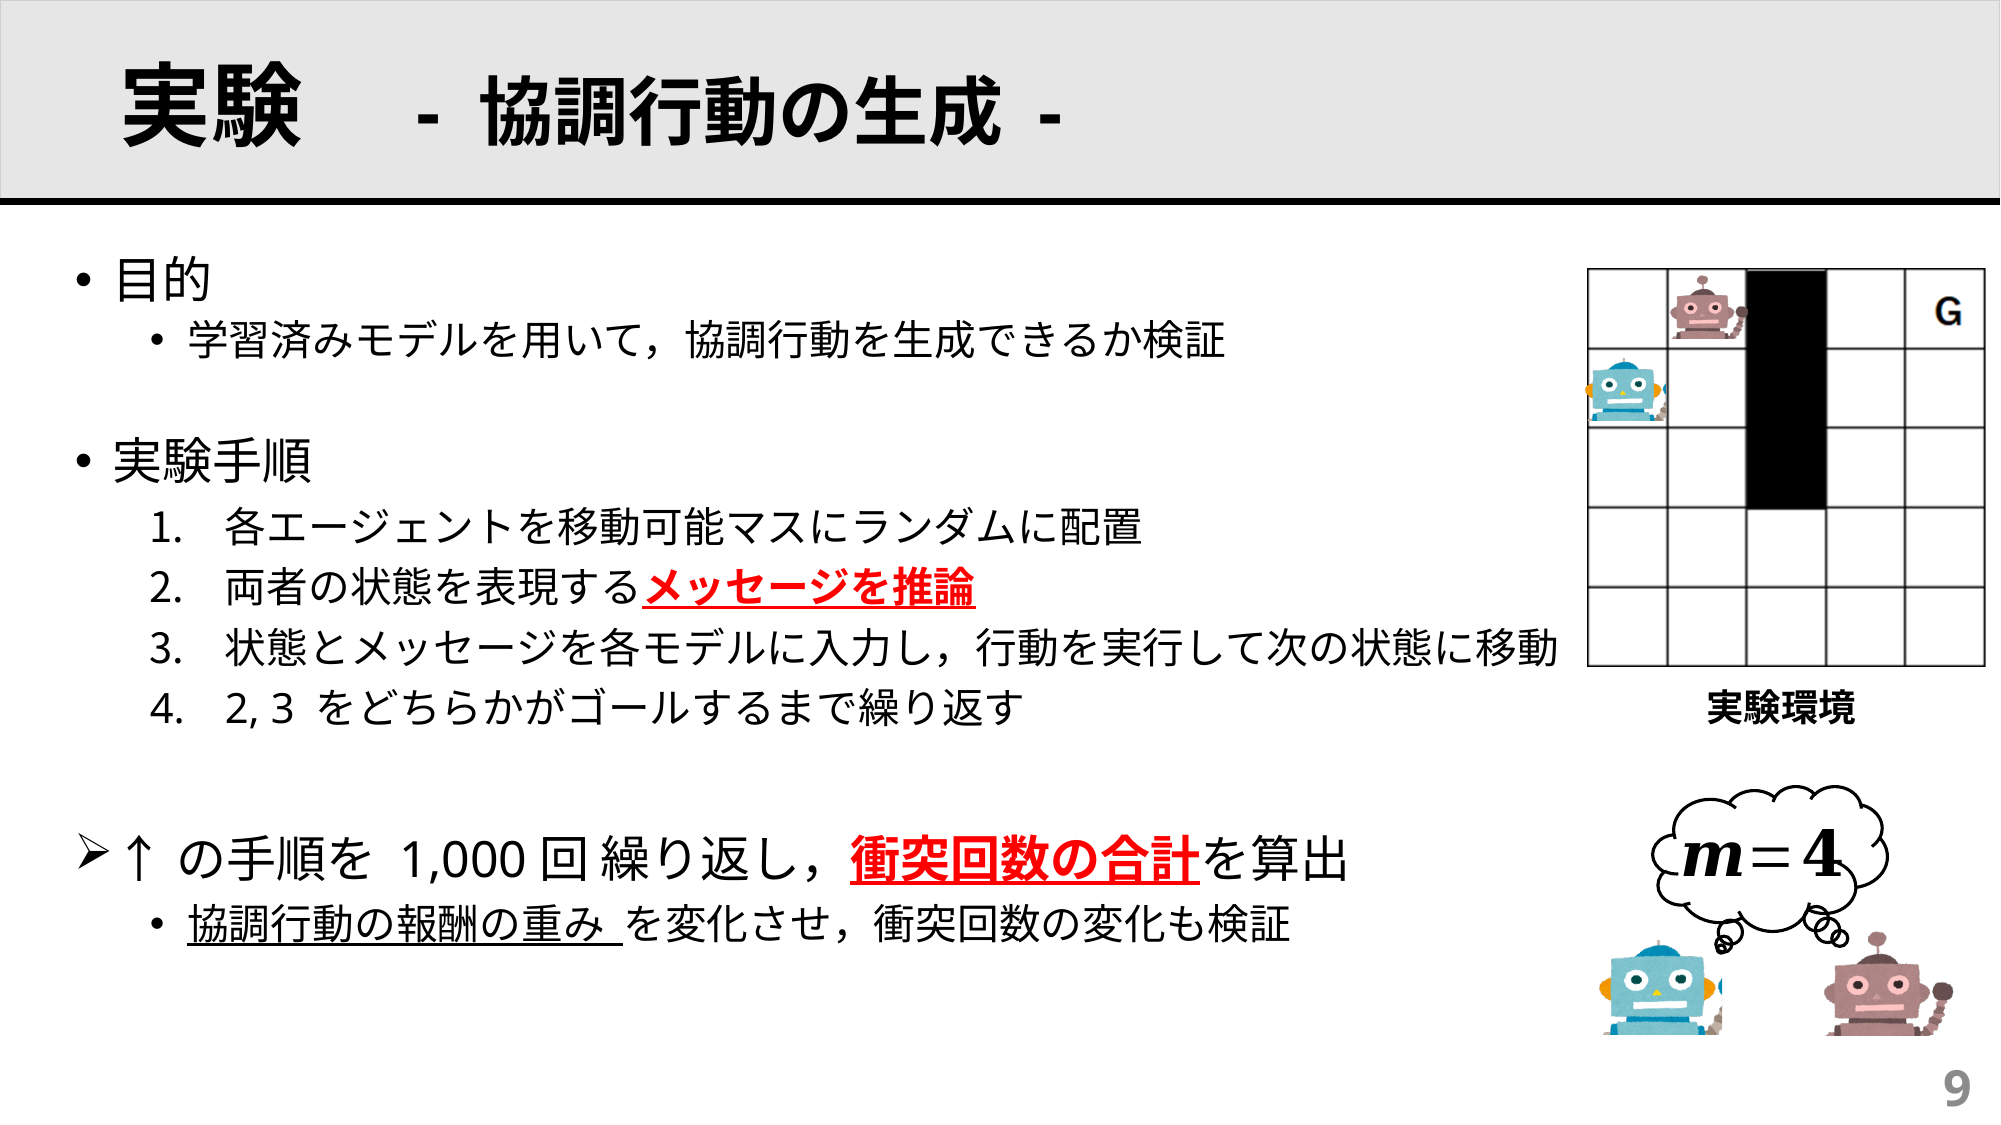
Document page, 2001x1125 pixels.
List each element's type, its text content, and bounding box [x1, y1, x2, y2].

text_box [1651, 785, 1889, 954]
picture [1802, 929, 1956, 1036]
slide_number 9 [1536, 1056, 1987, 1117]
text_box [1826, 917, 1841, 929]
title 実験 - 協調行動の生成 - [104, 1, 1830, 219]
text_box 実験環境 [1691, 676, 1917, 737]
picture [1589, 940, 1723, 1035]
picture [1579, 268, 1987, 667]
text_box [1802, 905, 1830, 929]
